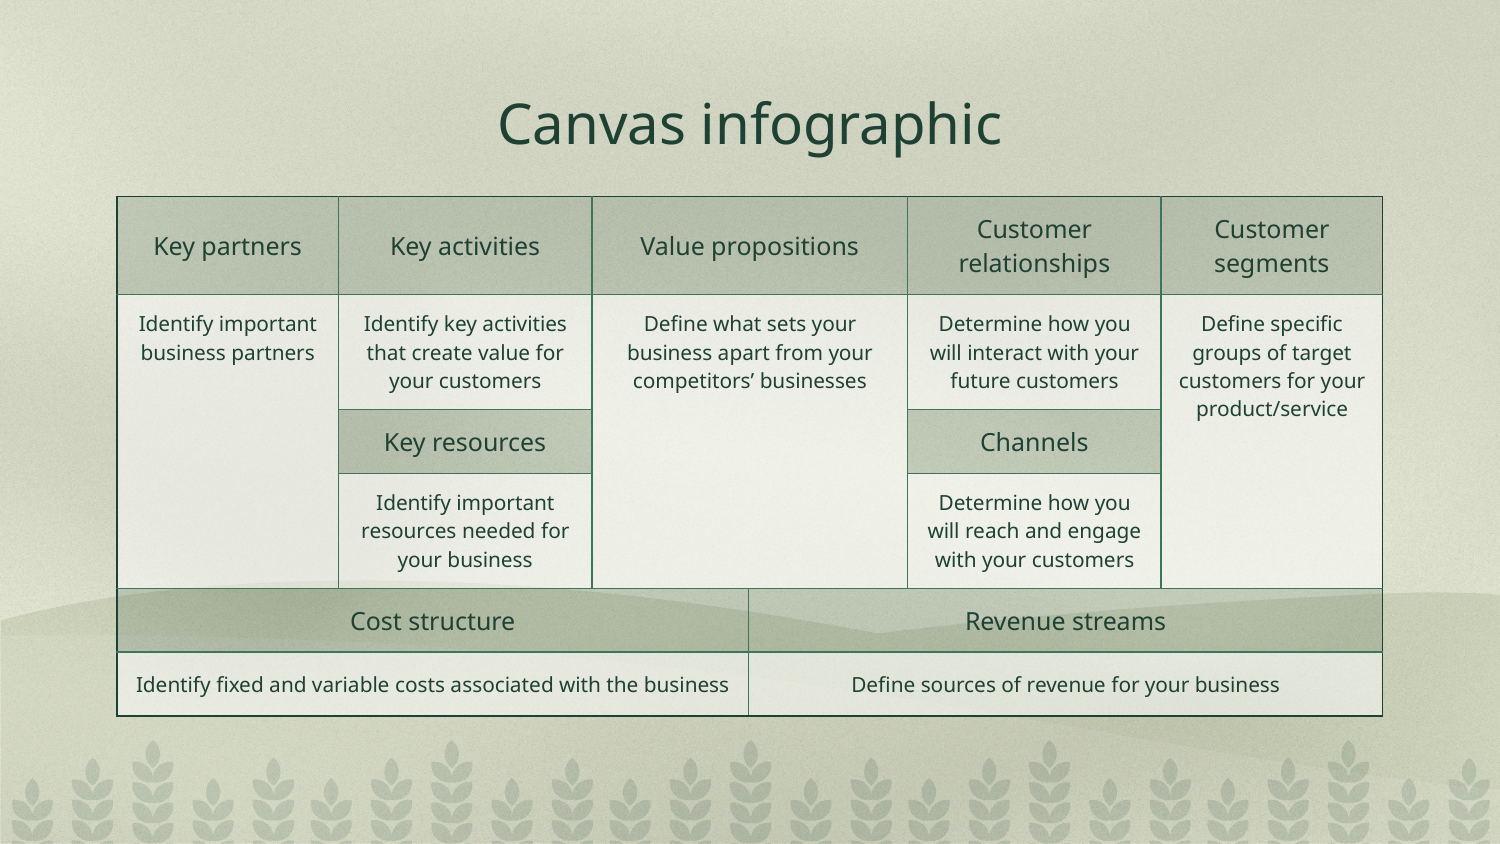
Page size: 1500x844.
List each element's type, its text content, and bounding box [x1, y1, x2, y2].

table_cell Identify key activities that create value for your customers [339, 295, 591, 409]
table_cell Key resources [339, 410, 591, 473]
table_cell Revenue streams [749, 589, 1382, 651]
table_header Key activities [339, 197, 591, 294]
table_cell Determine how you will reach and engage with your customers [908, 474, 1160, 588]
table_header Key partners [118, 197, 338, 294]
table_header Customer relationships [908, 197, 1160, 294]
table_cell Define specific groups of target customers for your product/service [1162, 295, 1382, 588]
table_cell Define sources of revenue for your business [749, 653, 1382, 715]
table_cell Cost structure [118, 589, 748, 651]
table_cell Channels [908, 410, 1160, 473]
table_header Value propositions [593, 197, 907, 294]
table_cell Identify fixed and variable costs associated with the business [118, 653, 748, 715]
table_header Customer segments [1162, 197, 1382, 294]
table_cell Determine how you will interact with your future customers [908, 295, 1160, 409]
title Canvas infographic [118, 72, 1382, 167]
table_cell Define what sets your business apart from your competitors’ businesses [593, 295, 907, 588]
table_cell Identify important resources needed for your business [339, 474, 591, 588]
table_cell Identify important business partners [118, 295, 338, 588]
